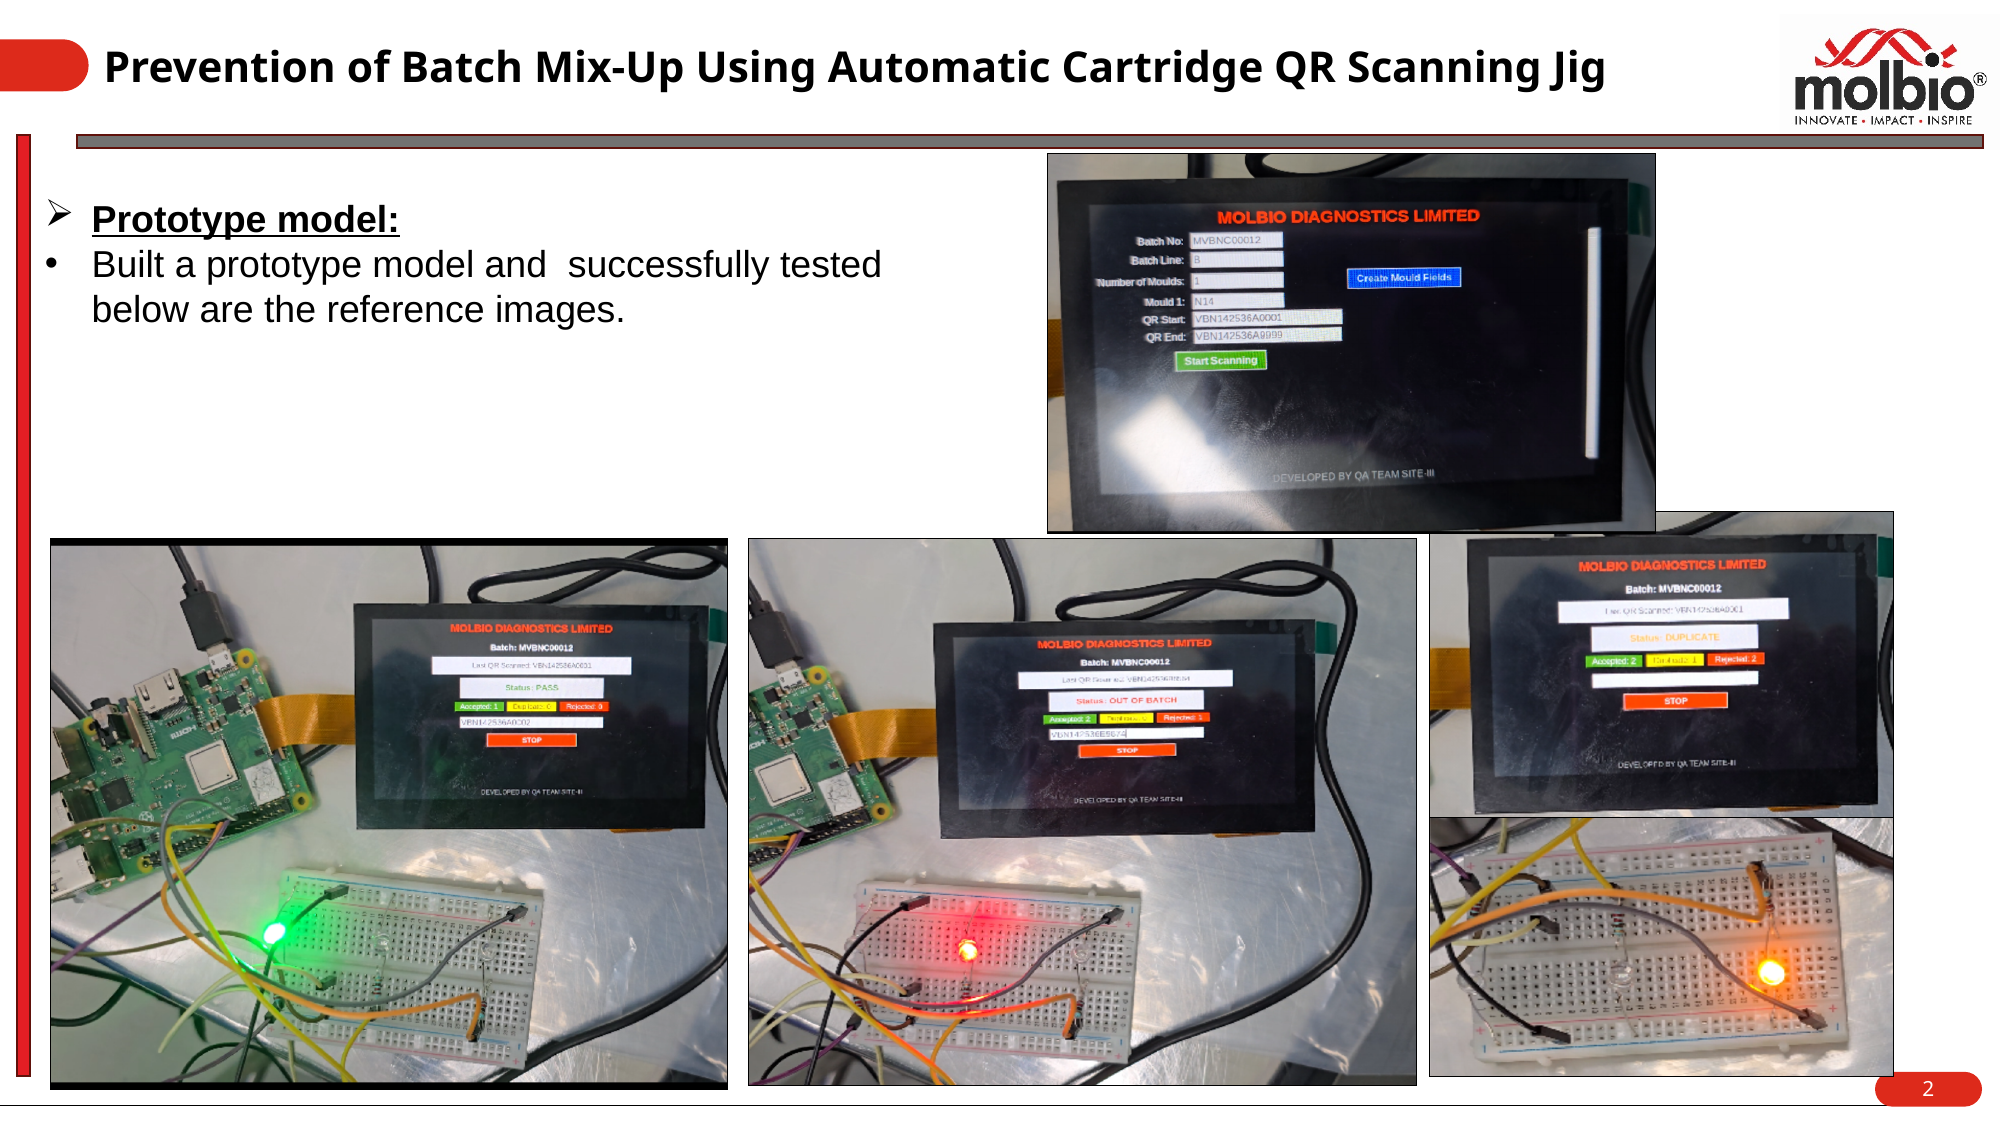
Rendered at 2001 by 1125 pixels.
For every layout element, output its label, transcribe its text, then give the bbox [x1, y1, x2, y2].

title Prevention of Batch Mix-Up Using Automatic Cartridge QR Scanning Jig [88, 14, 1830, 117]
text_box [16, 134, 31, 1077]
text_box [1542, 134, 1984, 149]
picture [749, 39, 1655, 1125]
text_box [76, 134, 1161, 149]
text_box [1429, 511, 1894, 1077]
picture [1779, 14, 2000, 150]
picture [51, 475, 727, 1125]
slide_number 2 [1893, 1076, 1964, 1102]
text_box Prototype model: Built a prototype model and successfully tested below are the reference images. [29, 165, 994, 338]
